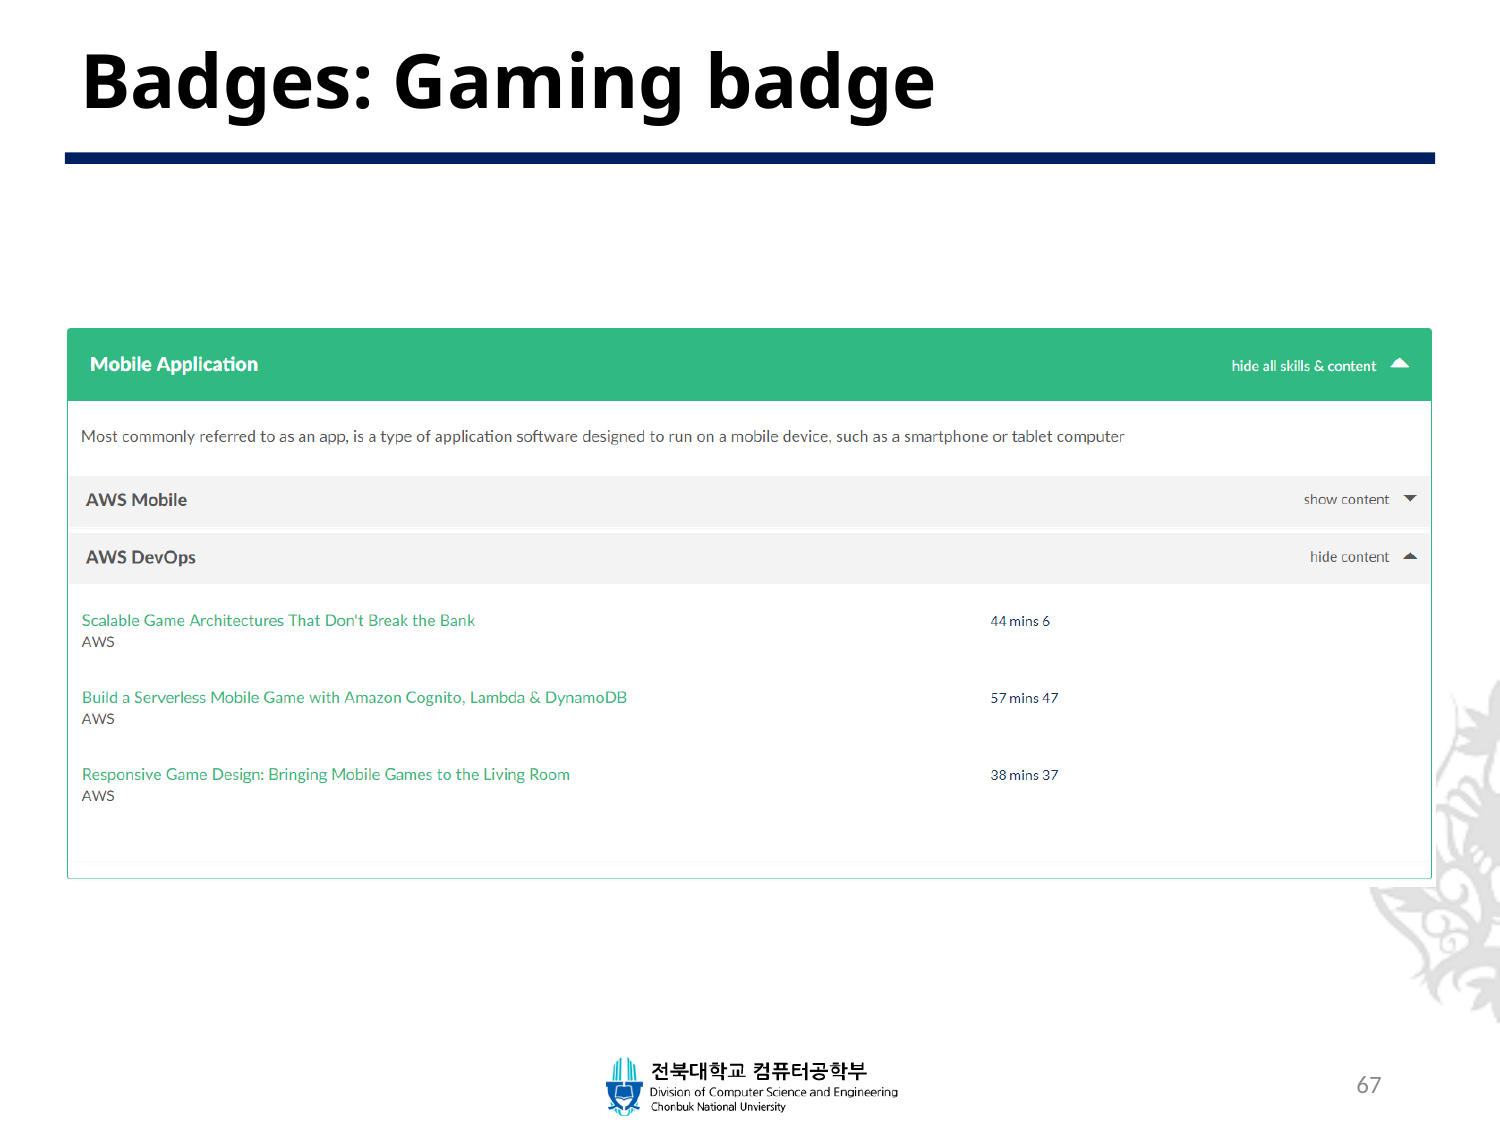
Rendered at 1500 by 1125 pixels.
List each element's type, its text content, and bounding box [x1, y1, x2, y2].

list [64, 325, 1436, 887]
slide_number 67 [1059, 1057, 1397, 1111]
picture [600, 1057, 900, 1116]
title Badges: Gaming badge [64, 26, 1436, 143]
